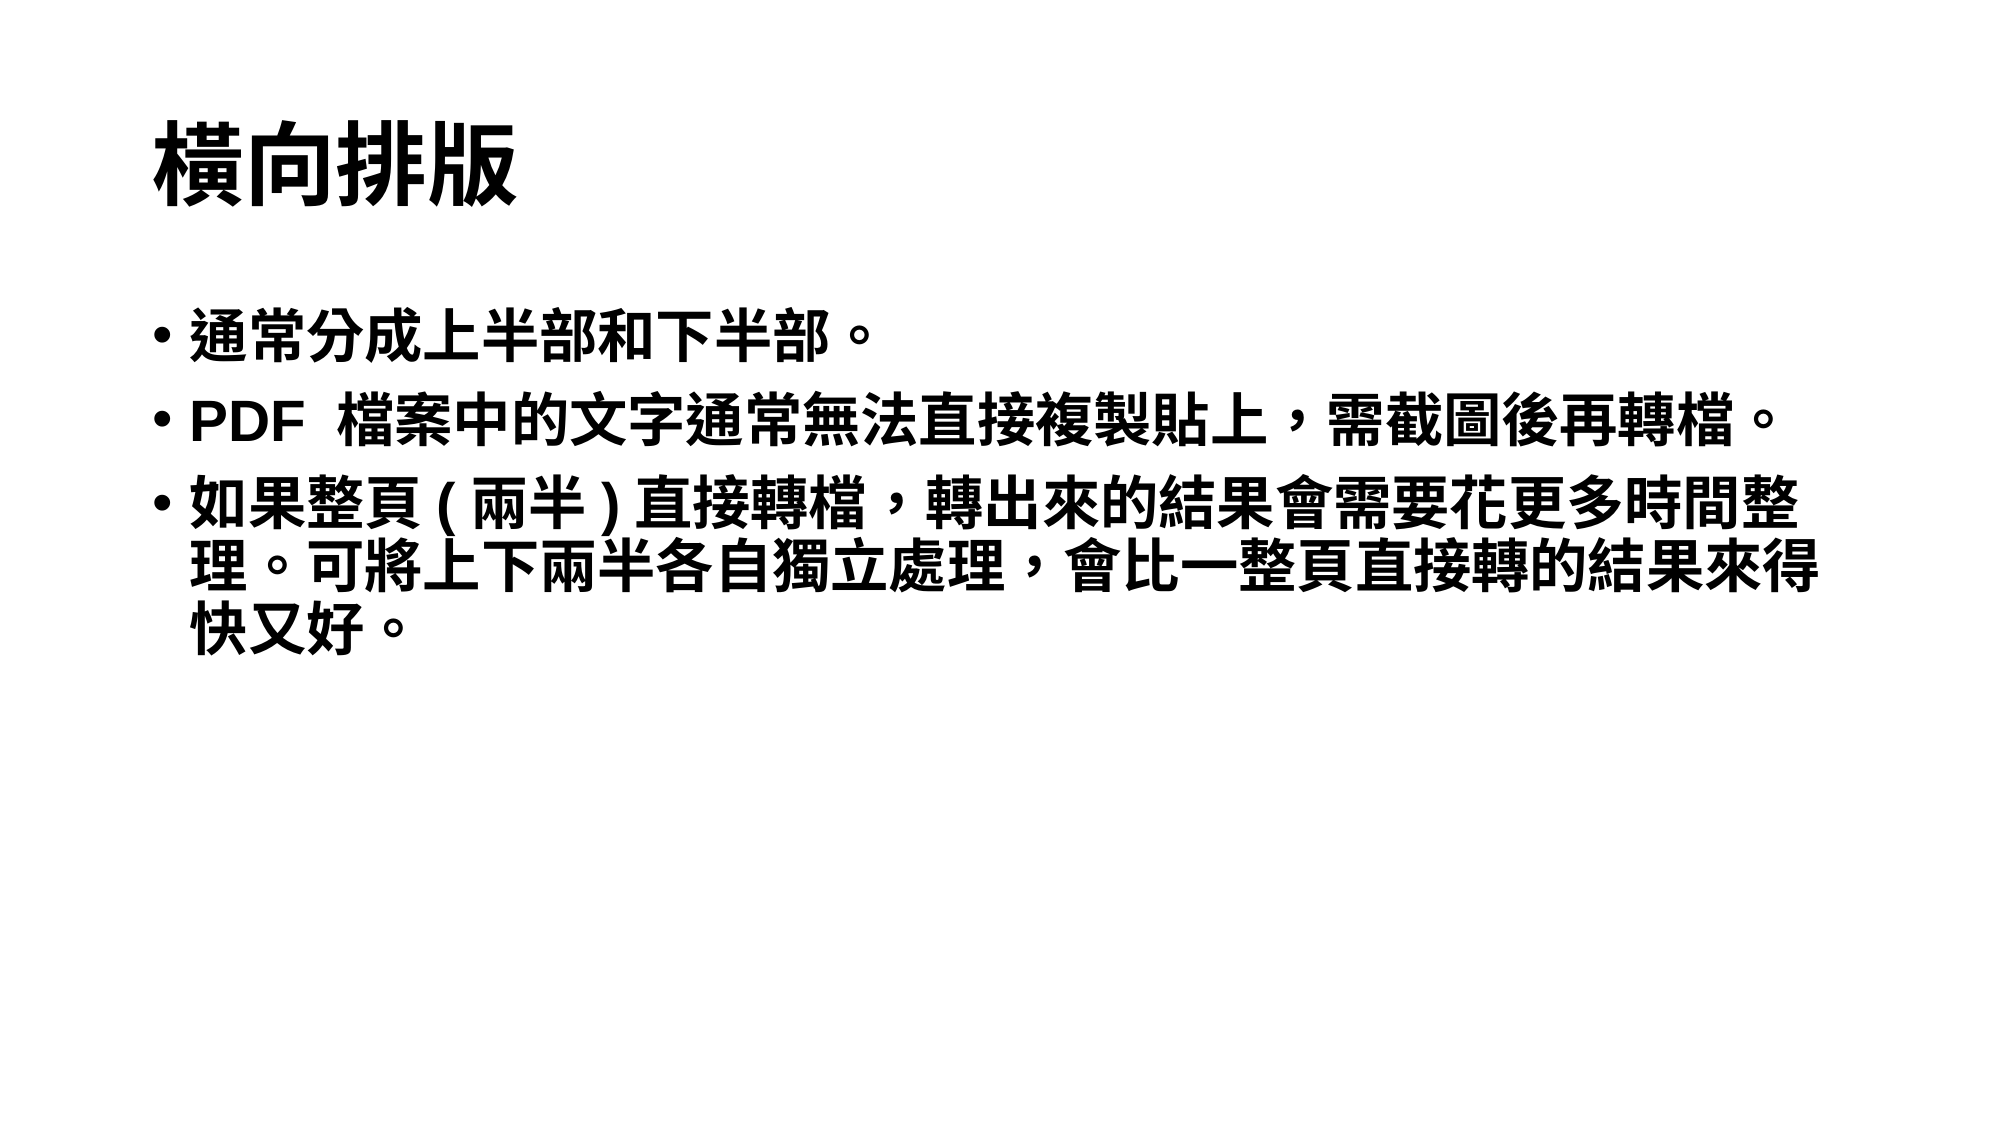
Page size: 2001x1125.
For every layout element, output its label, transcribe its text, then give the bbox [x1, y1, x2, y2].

title 橫向排版 [137, 59, 1863, 278]
list 通常分成上半部和下半部。 PDF 檔案中的文字通常無法直接複製貼上，需截圖後再轉檔。 如果整頁(兩半)直接轉檔，轉出來的結果會需要花更多時間整理。可將上下兩半各自獨立處理，會比一整頁直接轉的結果來得快又好。 [137, 299, 1863, 1014]
